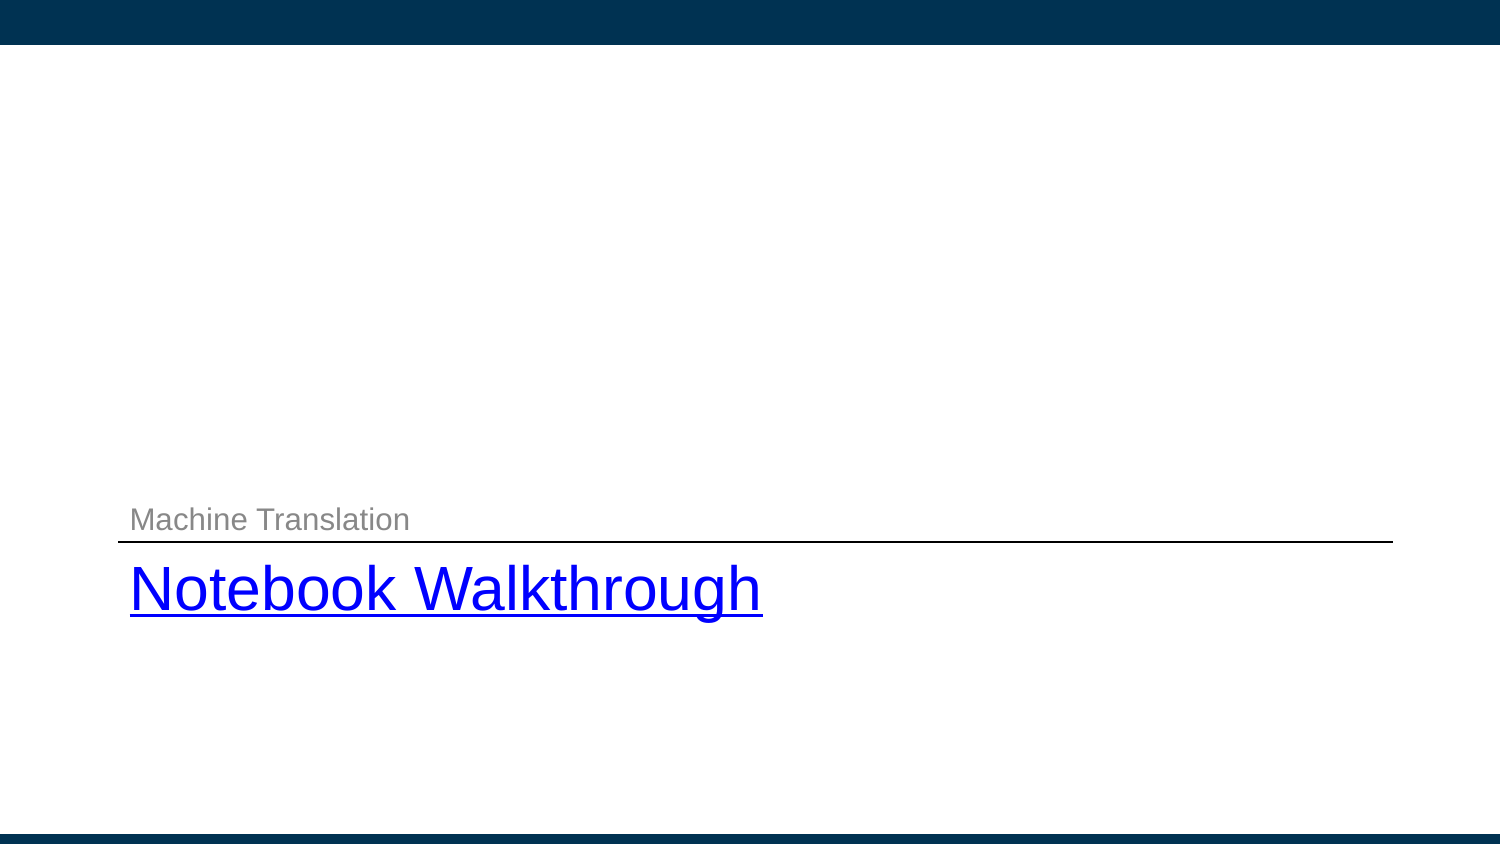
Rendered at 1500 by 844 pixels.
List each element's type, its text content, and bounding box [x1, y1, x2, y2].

list Machine Translation [118, 357, 1394, 543]
title Notebook Walkthrough [118, 543, 1394, 710]
